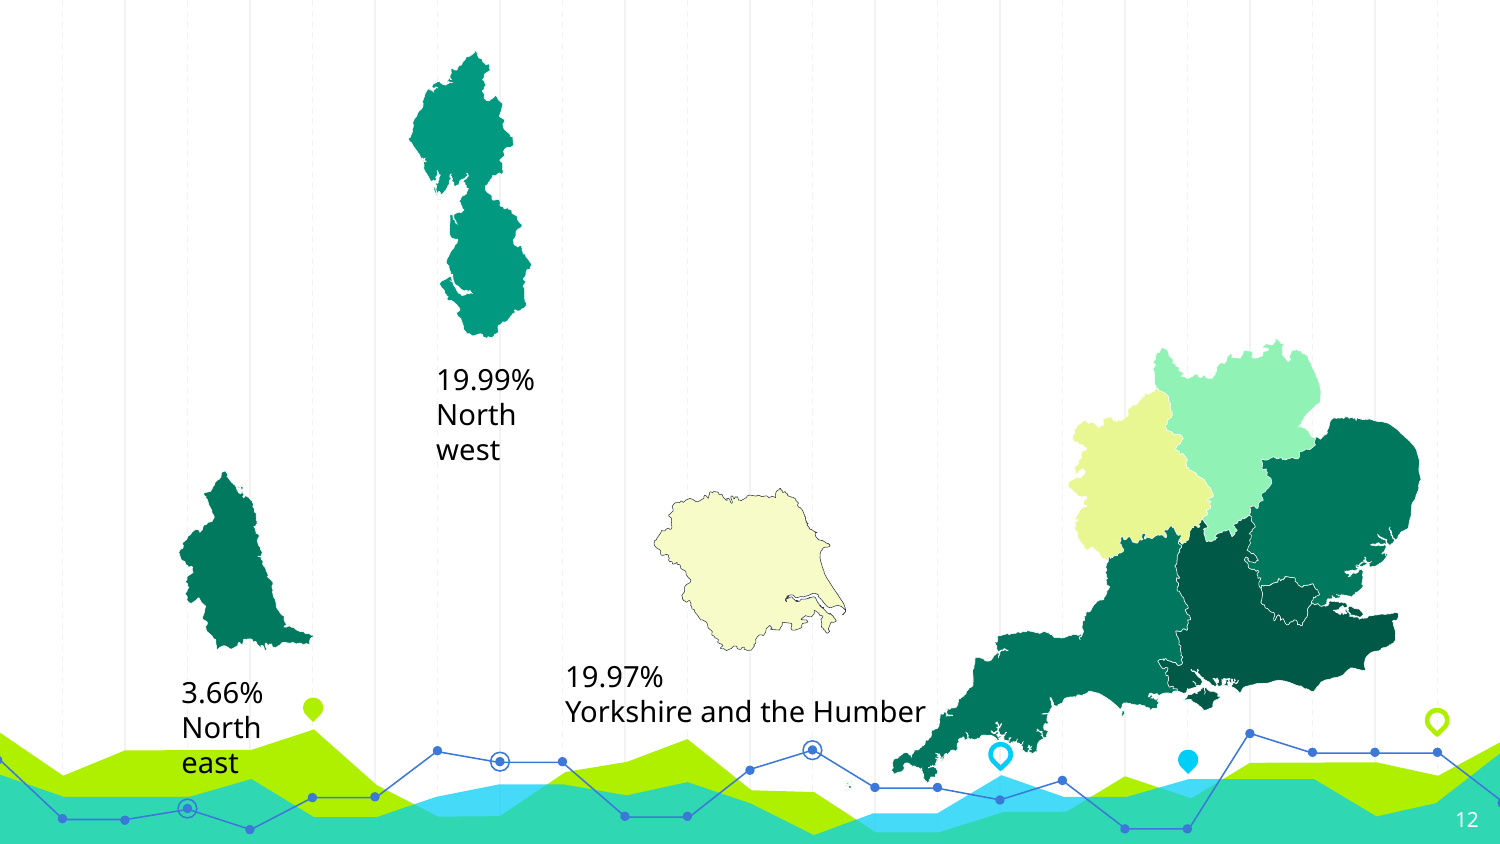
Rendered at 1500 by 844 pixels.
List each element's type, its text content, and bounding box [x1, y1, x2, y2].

text_box [1261, 576, 1320, 625]
text_box [891, 525, 1191, 784]
text_box 19.99% North west [421, 354, 602, 474]
text_box [1152, 338, 1322, 541]
text_box [844, 780, 853, 792]
text_box [654, 488, 846, 650]
text_box [178, 471, 314, 651]
text_box 19.97% Yorkshire and the Humber [550, 650, 945, 736]
slide_number 12 [1403, 791, 1494, 844]
text_box [1159, 515, 1399, 711]
text_box 3.66% North east [166, 667, 326, 788]
text_box [408, 50, 532, 339]
text_box [1068, 388, 1214, 561]
text_box [1245, 416, 1422, 606]
